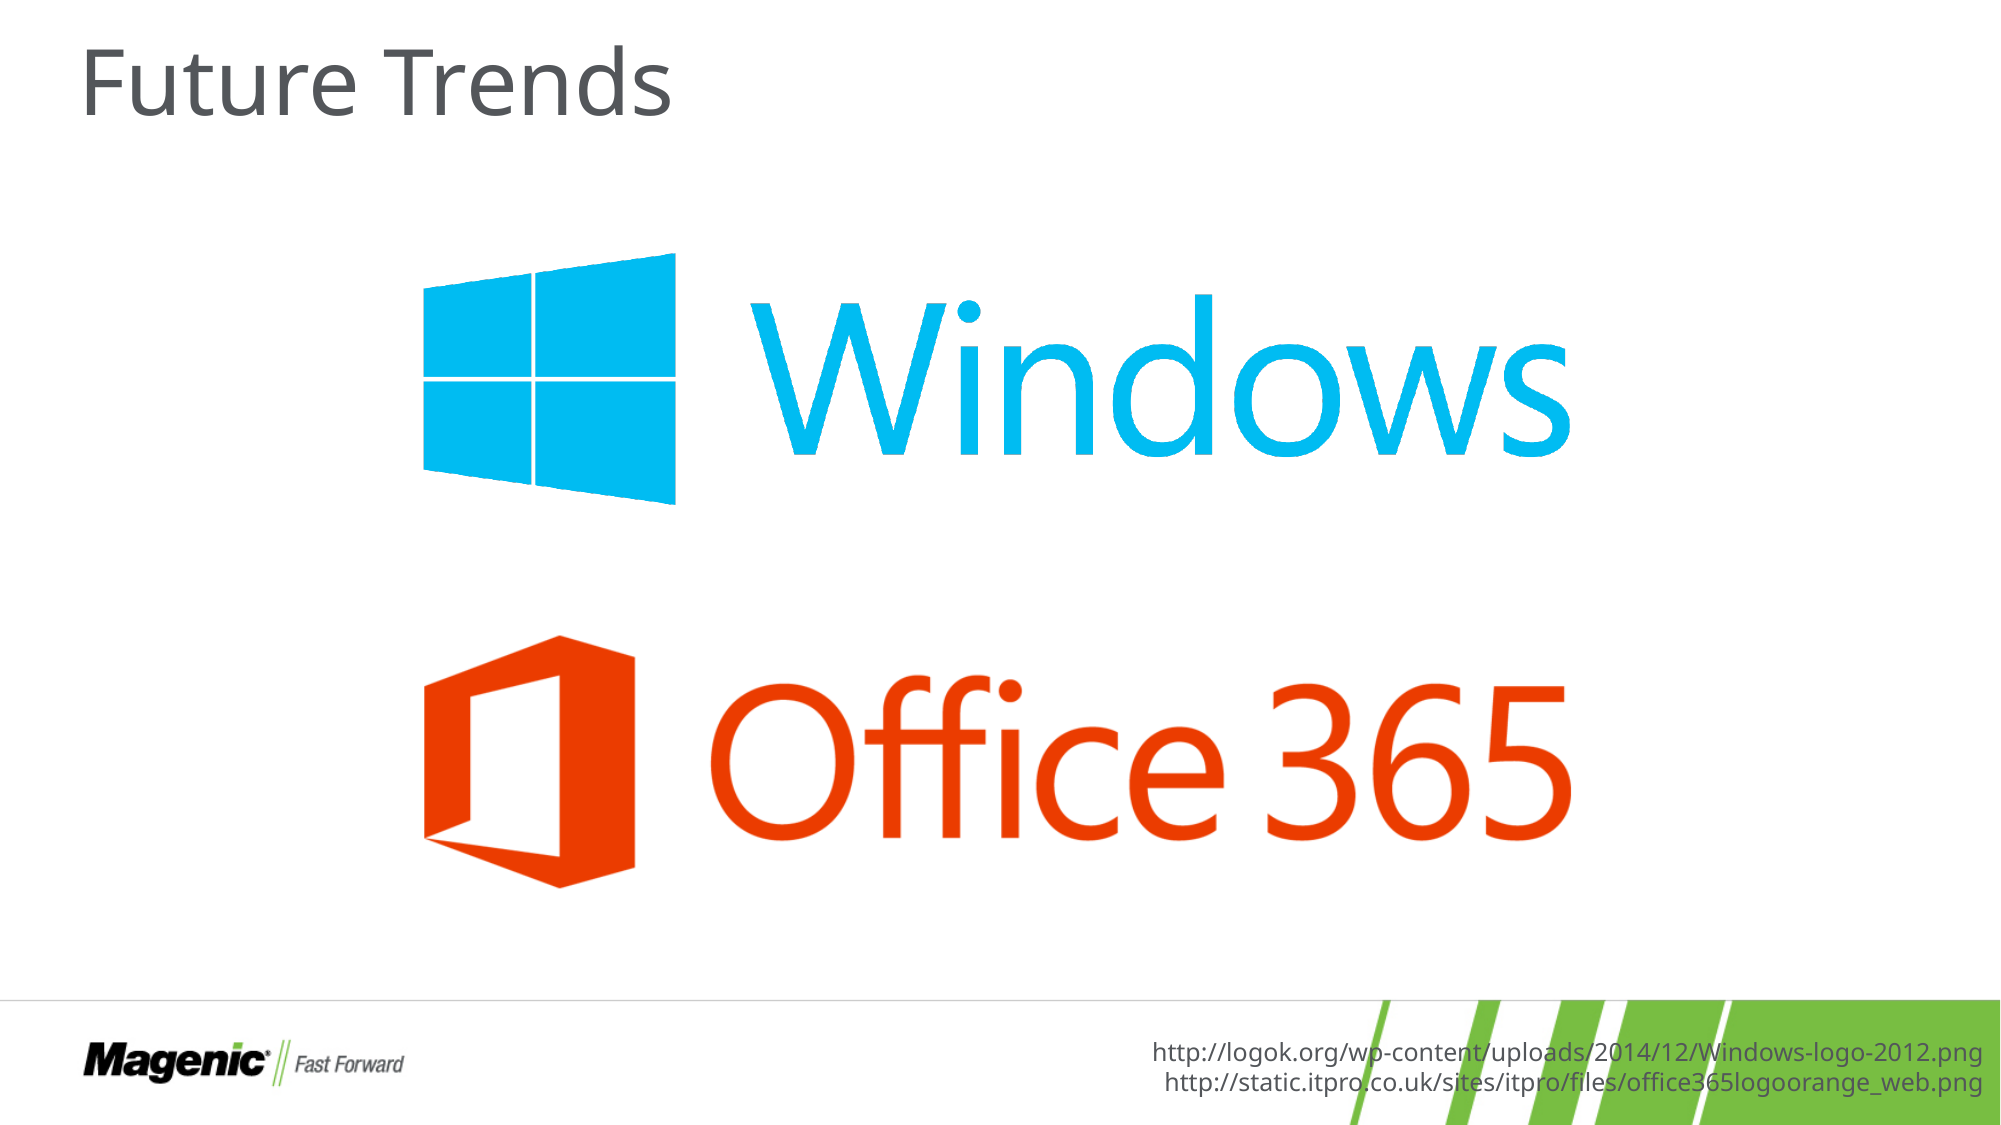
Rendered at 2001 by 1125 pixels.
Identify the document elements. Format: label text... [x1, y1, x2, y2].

title Future Trends [63, 41, 1938, 131]
text_box http://logok.org/wp-content/uploads/2014/12/Windows-logo-2012.png http://static.itpro.co.uk/sites/itpro/files/office365logoorange_web.png [479, 1029, 2000, 1104]
picture [0, 0, 2001, 1125]
